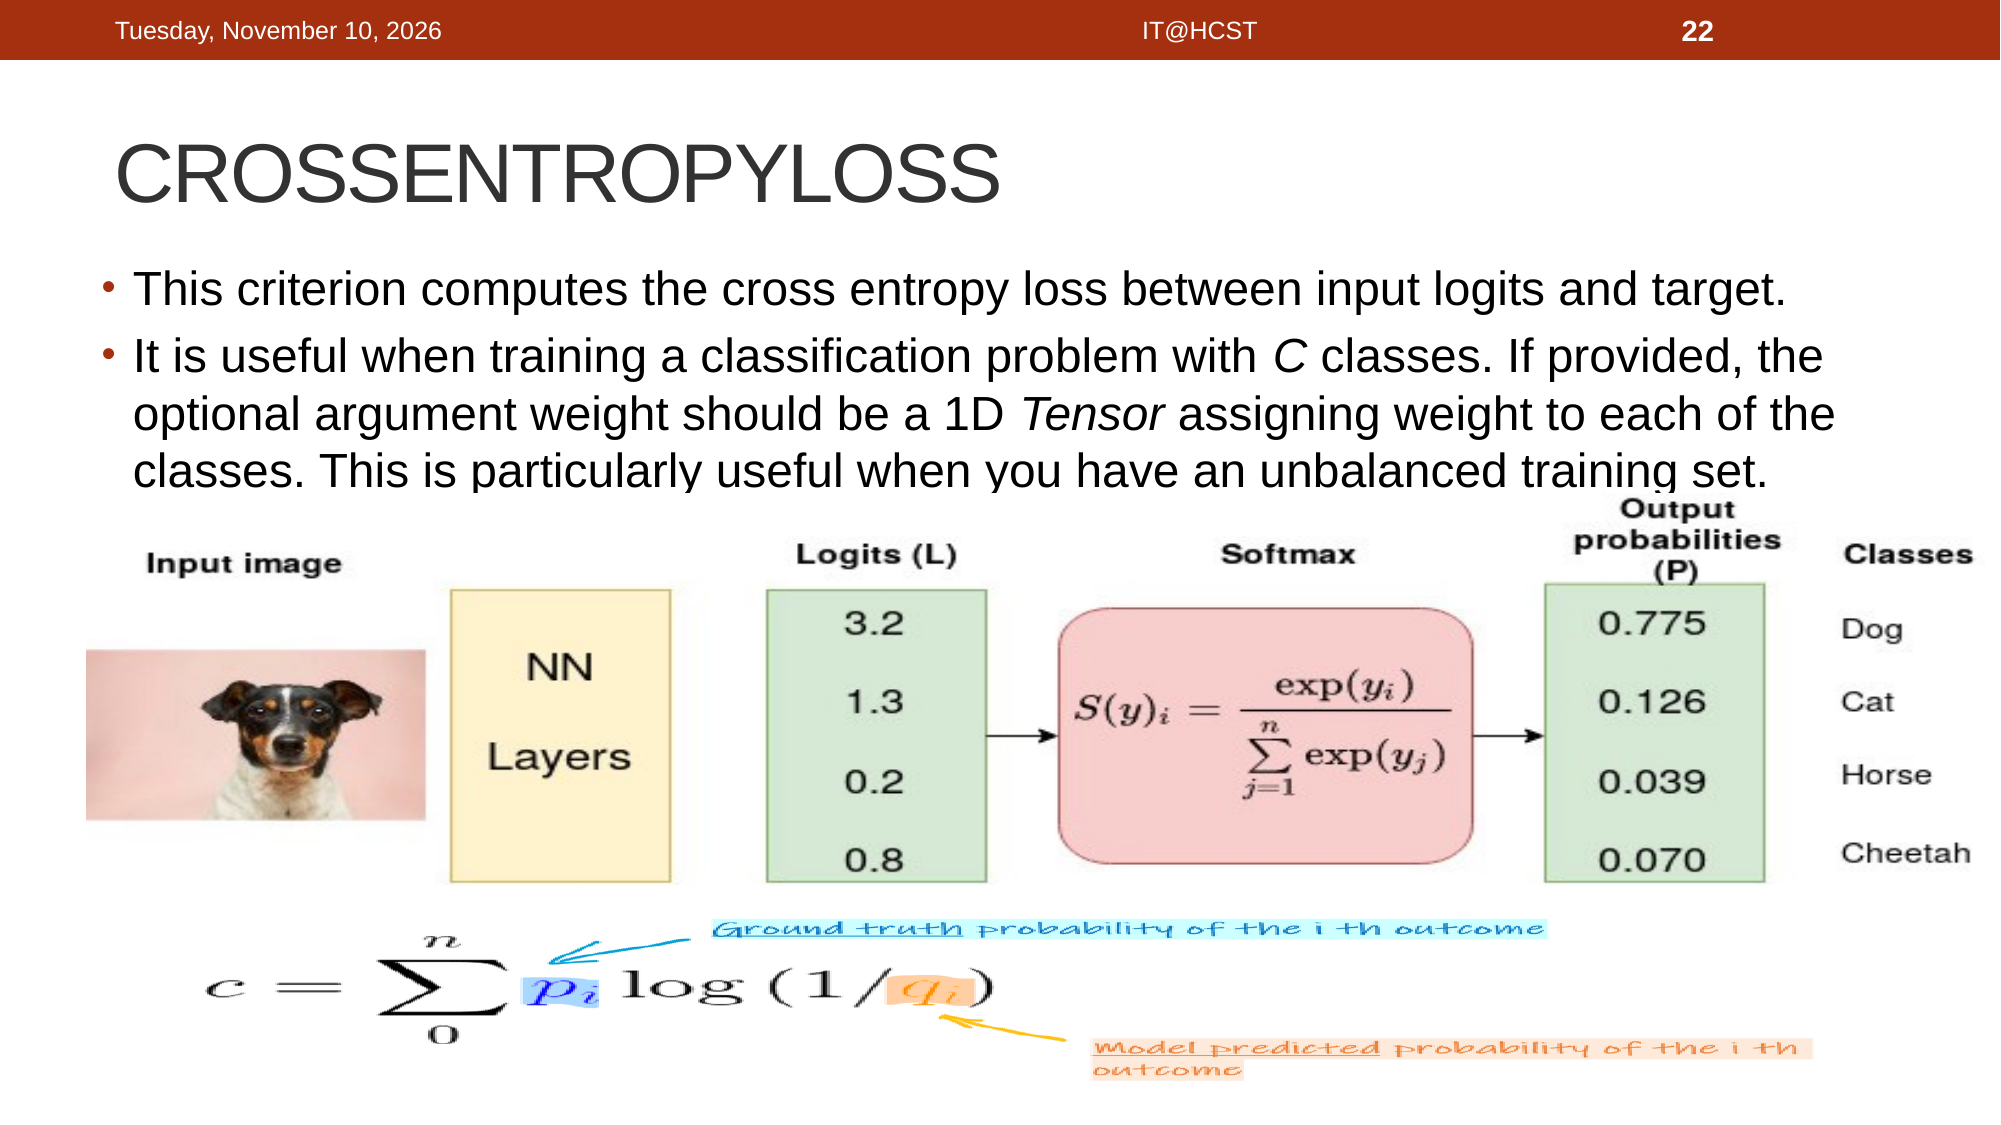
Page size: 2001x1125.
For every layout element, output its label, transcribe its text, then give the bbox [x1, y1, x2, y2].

list This criterion computes the cross entropy loss between input logits and target. It is useful when training a classification problem with C classes. If provided, the optional argument weight should be a 1D Tensor assigning weight to each of the classes. This is particularly useful when you have an unbalanced training set. [86, 249, 1869, 492]
title CROSSENTROPYLOSS [99, 87, 1900, 250]
picture [146, 889, 1901, 1109]
slide_number 22 [1666, 3, 1900, 57]
picture [86, 493, 1985, 885]
footer IT@HCST [750, 3, 1650, 57]
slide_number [99, 3, 734, 57]
